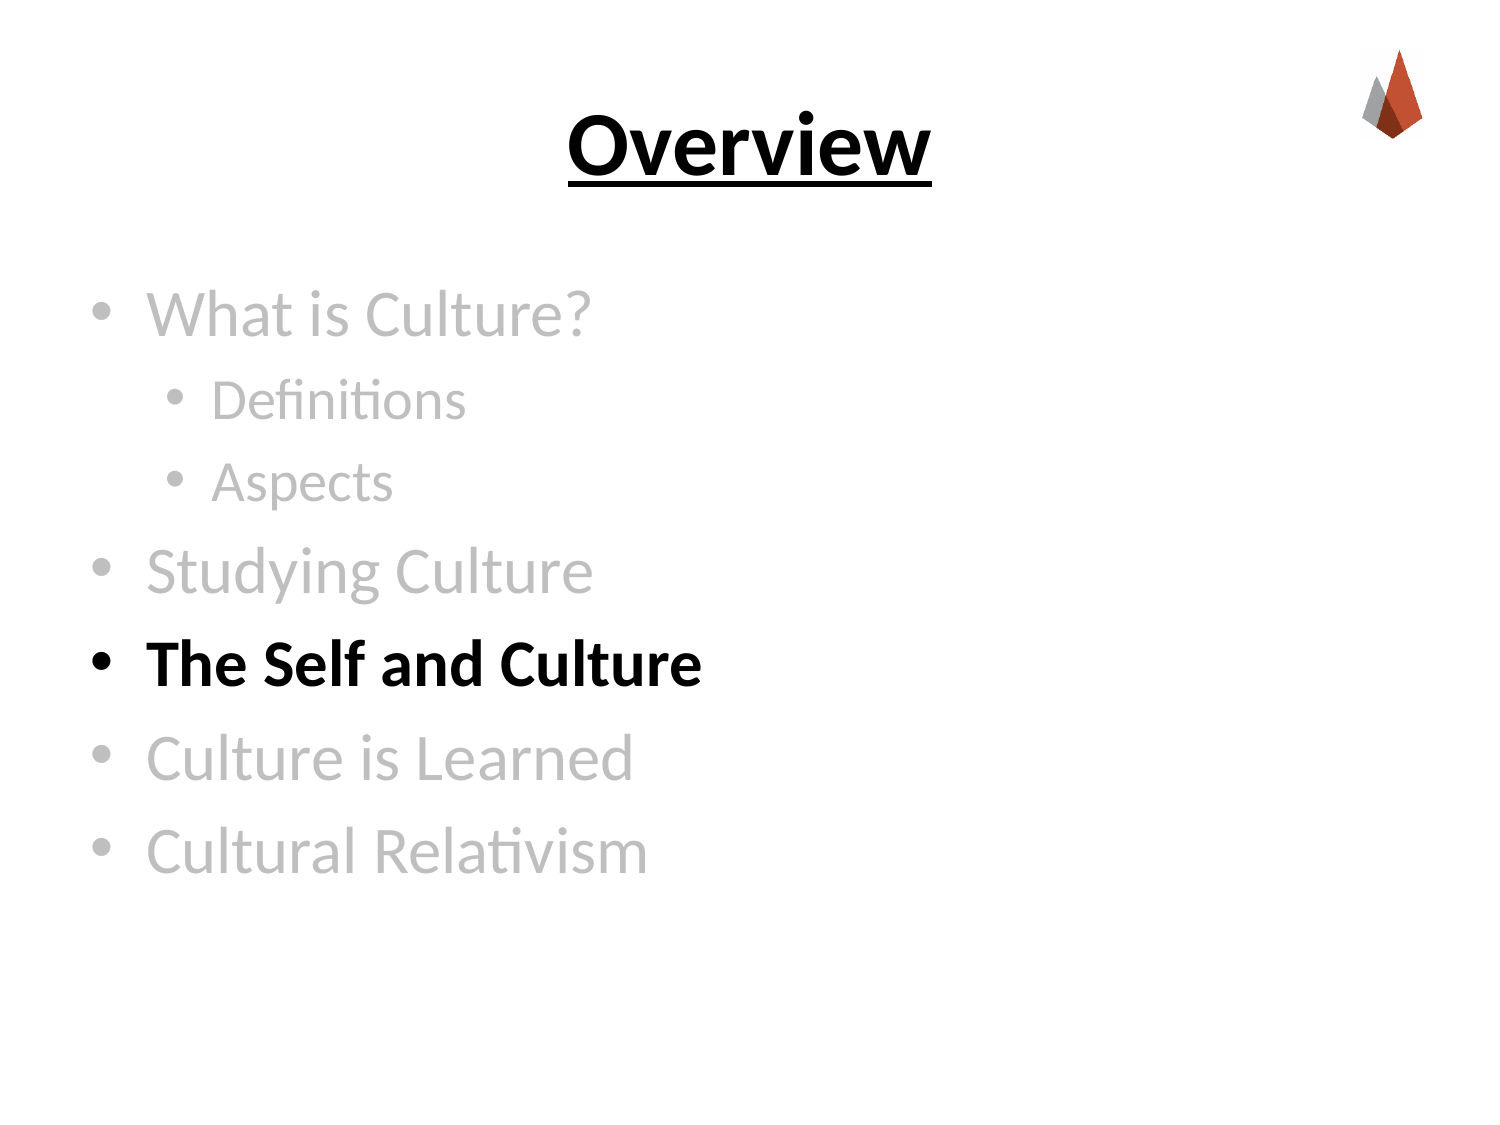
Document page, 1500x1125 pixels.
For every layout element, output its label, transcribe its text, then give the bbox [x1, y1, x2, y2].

text_box What is Culture? Definitions Aspects Studying Culture The Self and Culture Culture is Learned Cultural Relativism [74, 262, 1425, 1005]
text_box Overview [74, 45, 1425, 233]
